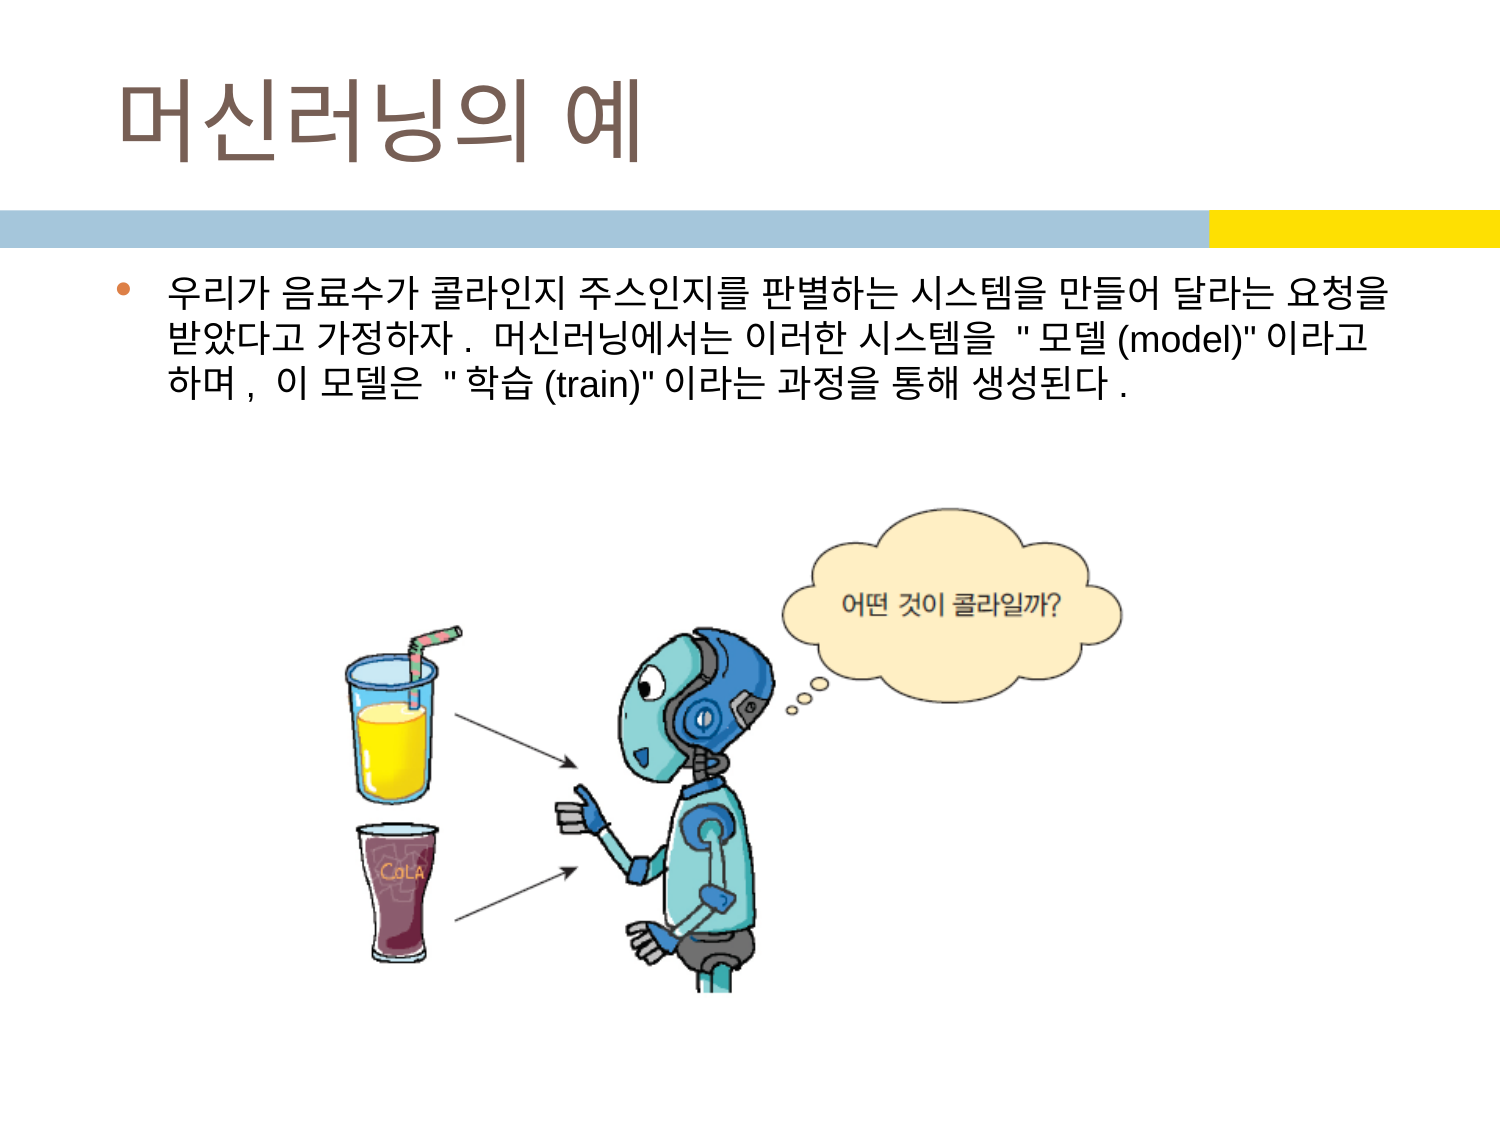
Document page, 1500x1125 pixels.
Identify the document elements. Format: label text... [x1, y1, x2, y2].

list 우리가 음료수가 콜라인지 주스인지를 판별하는 시스템을 만들어 달라는 요청을 받았다고 가정하자. 머신러닝에서는 이러한 시스템을 "모델(model)"이라고 하며, 이 모델은 "학습(train)"이라는 과정을 통해 생성된다. [100, 262, 1438, 1000]
title 머신러닝의 예 [100, 37, 1438, 200]
picture [253, 491, 1211, 1027]
